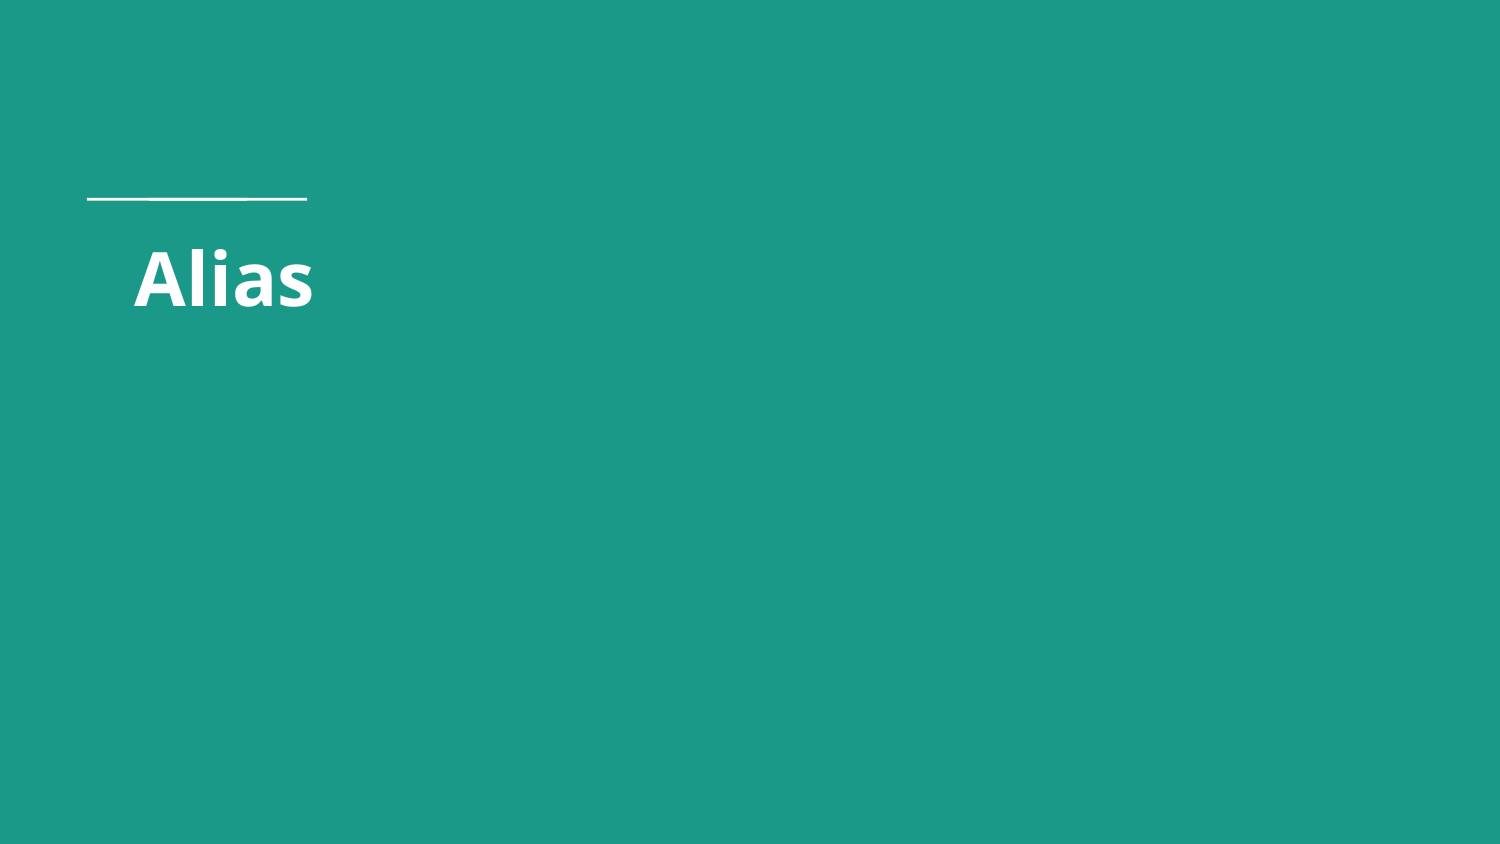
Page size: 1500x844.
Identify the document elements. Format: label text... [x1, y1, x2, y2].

title Alias [119, 216, 1381, 466]
